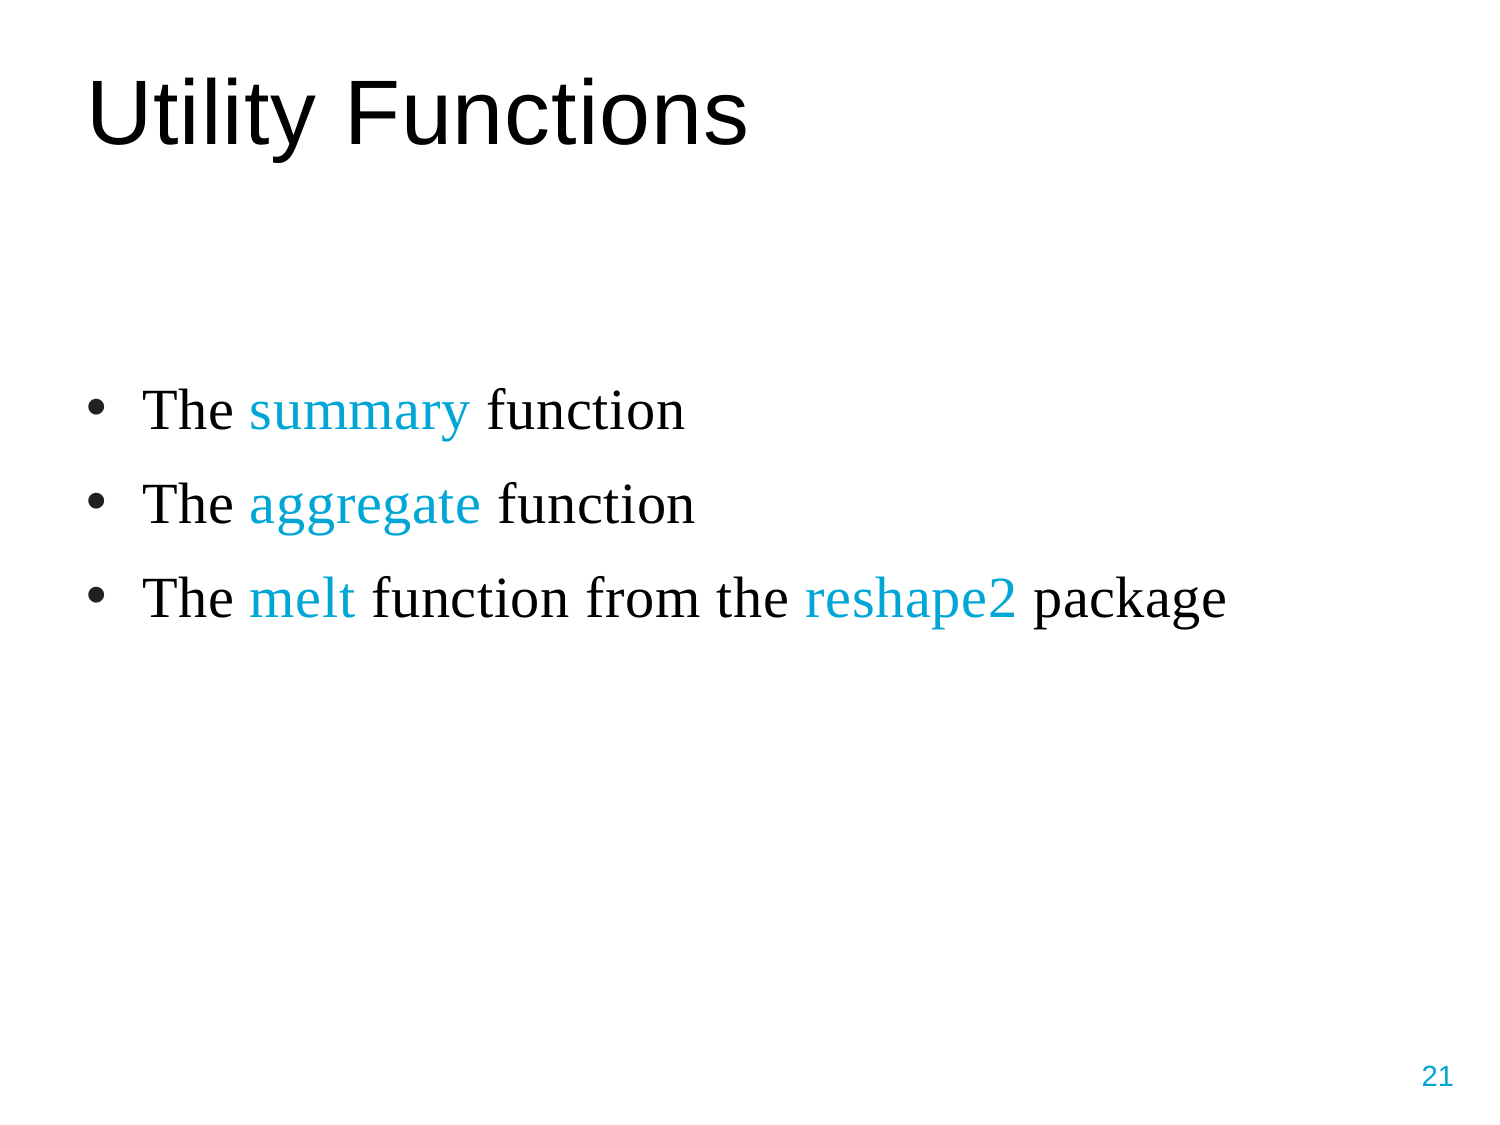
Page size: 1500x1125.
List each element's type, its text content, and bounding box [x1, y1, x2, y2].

list The summary function The aggregate function The melt function from the reshape2 package [71, 363, 1453, 1024]
title Utility Functions [71, 45, 1464, 233]
